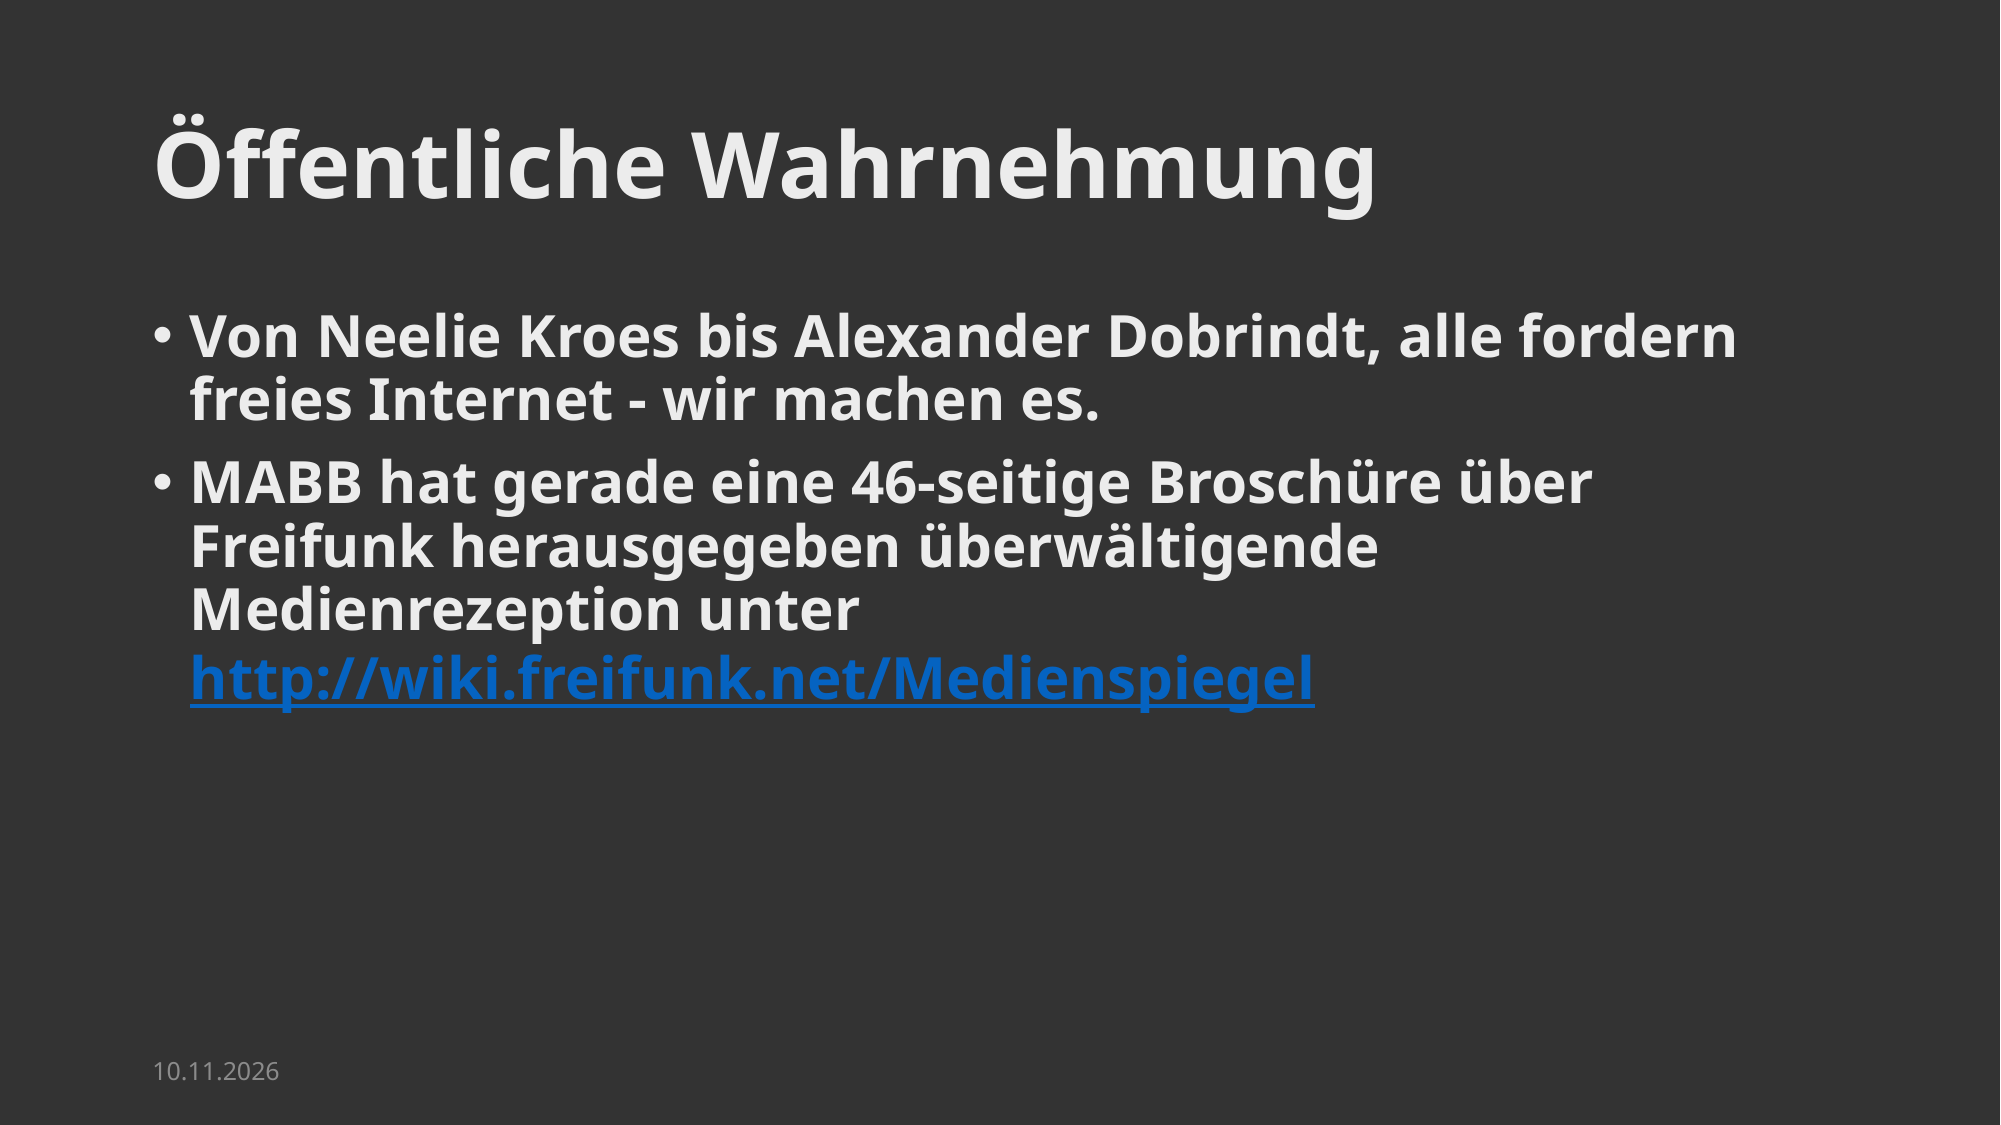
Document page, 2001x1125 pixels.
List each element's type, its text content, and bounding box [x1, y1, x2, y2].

title Öffentliche Wahrnehmung [137, 59, 1863, 278]
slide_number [137, 1042, 588, 1103]
list Von Neelie Kroes bis Alexander Dobrindt, alle fordern freies Internet - wir machen es. MABB hat gerade eine 46-seitige Broschüre über Freifunk herausgegeben überwältigende Medienrezeption unter http://wiki.freifunk.net/Medienspiegel [137, 299, 1863, 1014]
